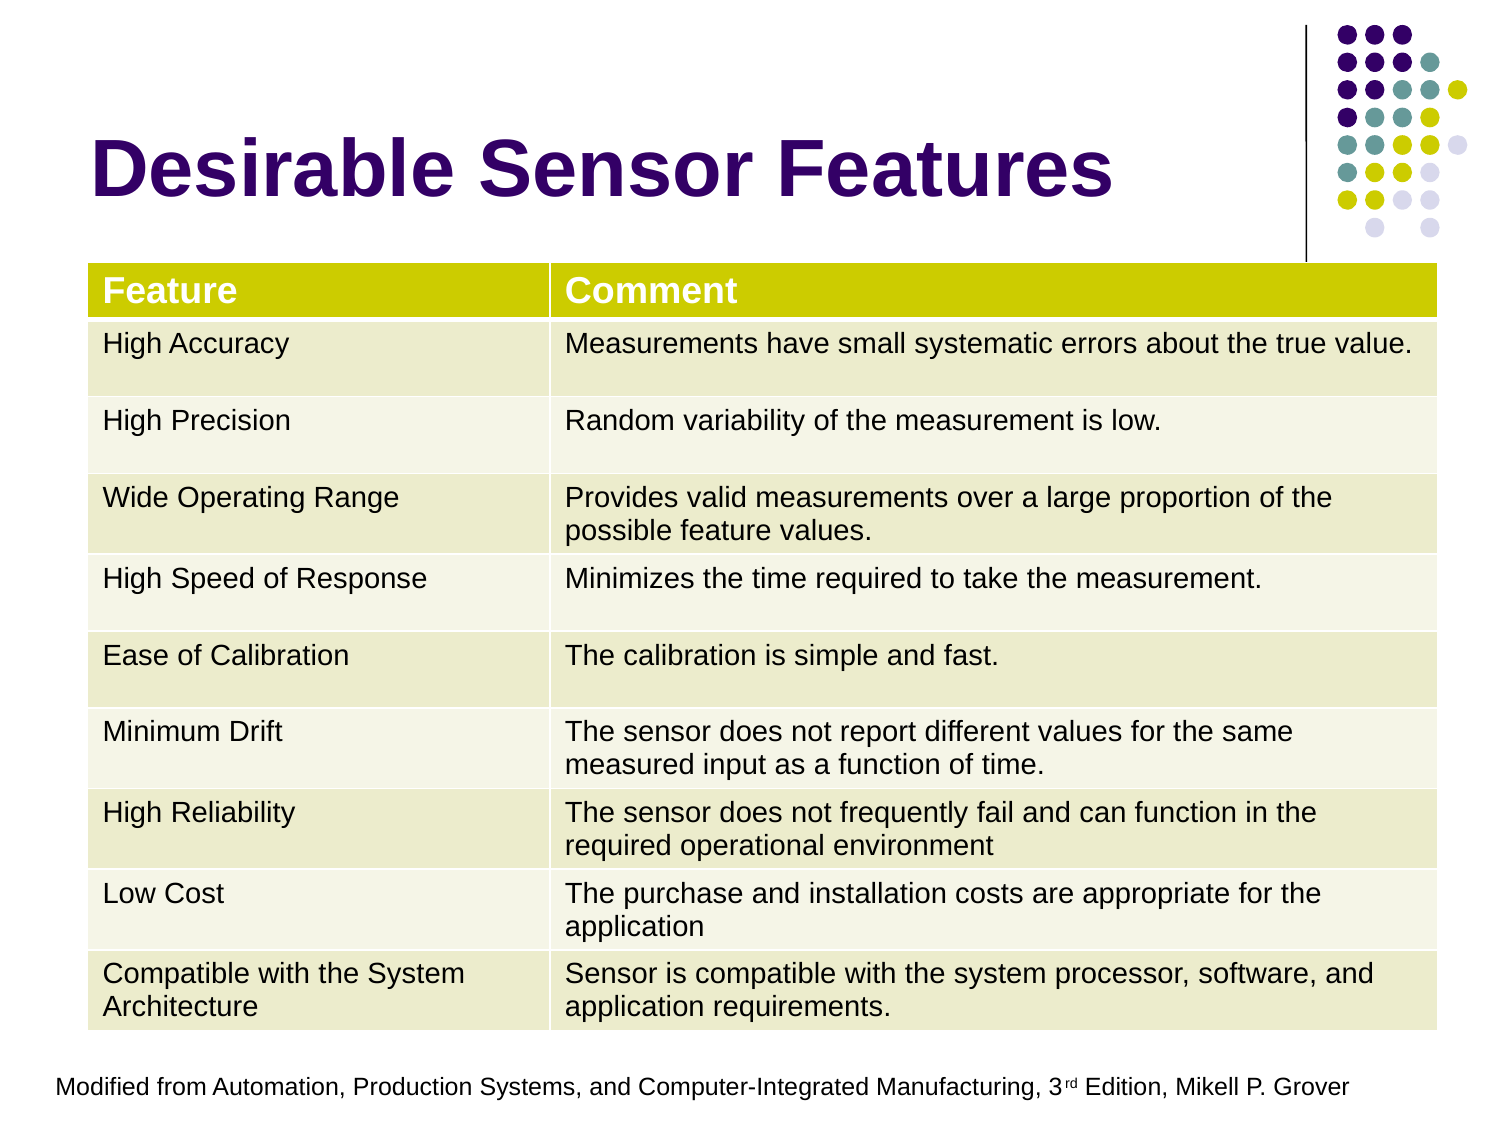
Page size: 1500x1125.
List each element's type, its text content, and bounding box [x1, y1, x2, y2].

title Desirable Sensor Features [75, 99, 1313, 220]
table_cell High Precision [88, 397, 549, 473]
table_cell The sensor does not report different values for the same measured input as a function of time. [551, 709, 1437, 788]
table_cell The calibration is simple and fast. [551, 632, 1437, 707]
table_cell Minimizes the time required to take the measurement. [551, 555, 1437, 630]
table_cell Provides valid measurements over a large proportion of the possible feature values. [551, 474, 1437, 553]
table_cell Minimum Drift [88, 709, 549, 788]
table_cell Random variability of the measurement is low. [551, 397, 1437, 473]
table_header Feature [88, 263, 549, 317]
table_cell Wide Operating Range [88, 474, 549, 553]
table_header Comment [551, 263, 1437, 317]
table_cell Low Cost [88, 870, 549, 949]
table_cell Compatible with the System Architecture [88, 951, 549, 1030]
table_cell Measurements have small systematic errors about the true value. [551, 322, 1437, 396]
table_cell The purchase and installation costs are appropriate for the application [551, 870, 1437, 949]
table_cell Ease of Calibration [88, 632, 549, 707]
table_cell High Reliability [88, 789, 549, 868]
table_cell High Accuracy [88, 322, 549, 396]
table_cell The sensor does not frequently fail and can function in the required operational environment [551, 789, 1437, 868]
table_cell Sensor is compatible with the system processor, software, and application requirements. [551, 951, 1437, 1030]
text_box Modified from Automation, Production Systems, and Computer-Integrated Manufacturing, 3rd Edition, Mikell P. Grover [40, 1063, 1366, 1108]
table_cell High Speed of Response [88, 555, 549, 630]
